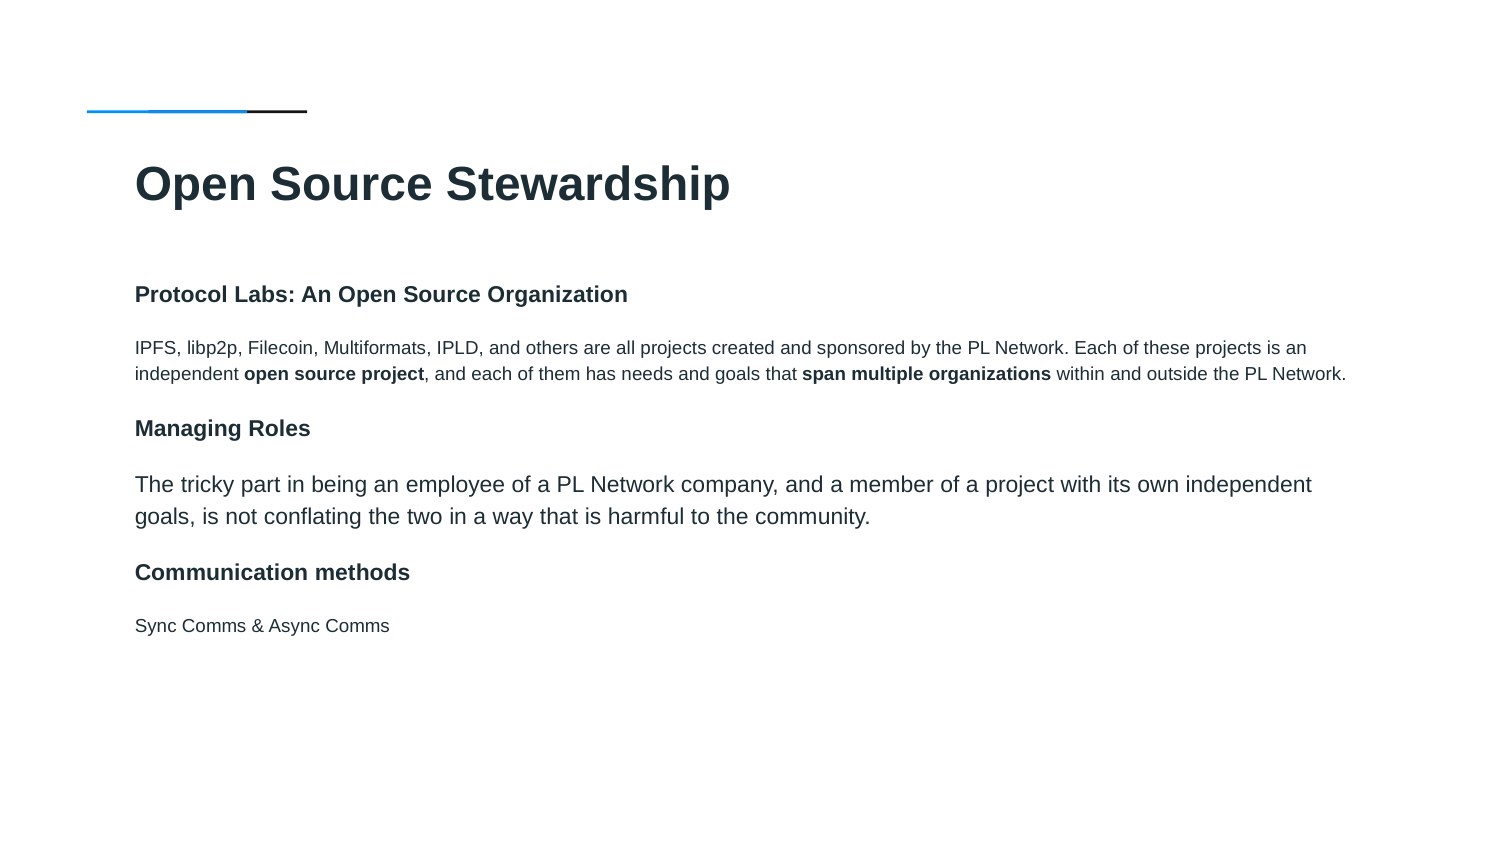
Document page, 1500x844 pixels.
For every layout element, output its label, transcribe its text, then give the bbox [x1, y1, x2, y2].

text_box Protocol Labs: An Open Source Organization IPFS, libp2p, Filecoin, Multiformats, IPLD, and others are all projects created and sponsored by the PL Network. Each of these projects is an independent open source project, and each of them has needs and goals that span multiple organizations within and outside the PL Network. Managing Roles The tricky part in being an employee of a PL Network company, and a member of a project with its own independent goals, is not conflating the two in a way that is harmful to the community. Communication methods Sync Comms & Async Comms [119, 261, 1371, 604]
text_box Open Source Stewardship [119, 128, 759, 222]
